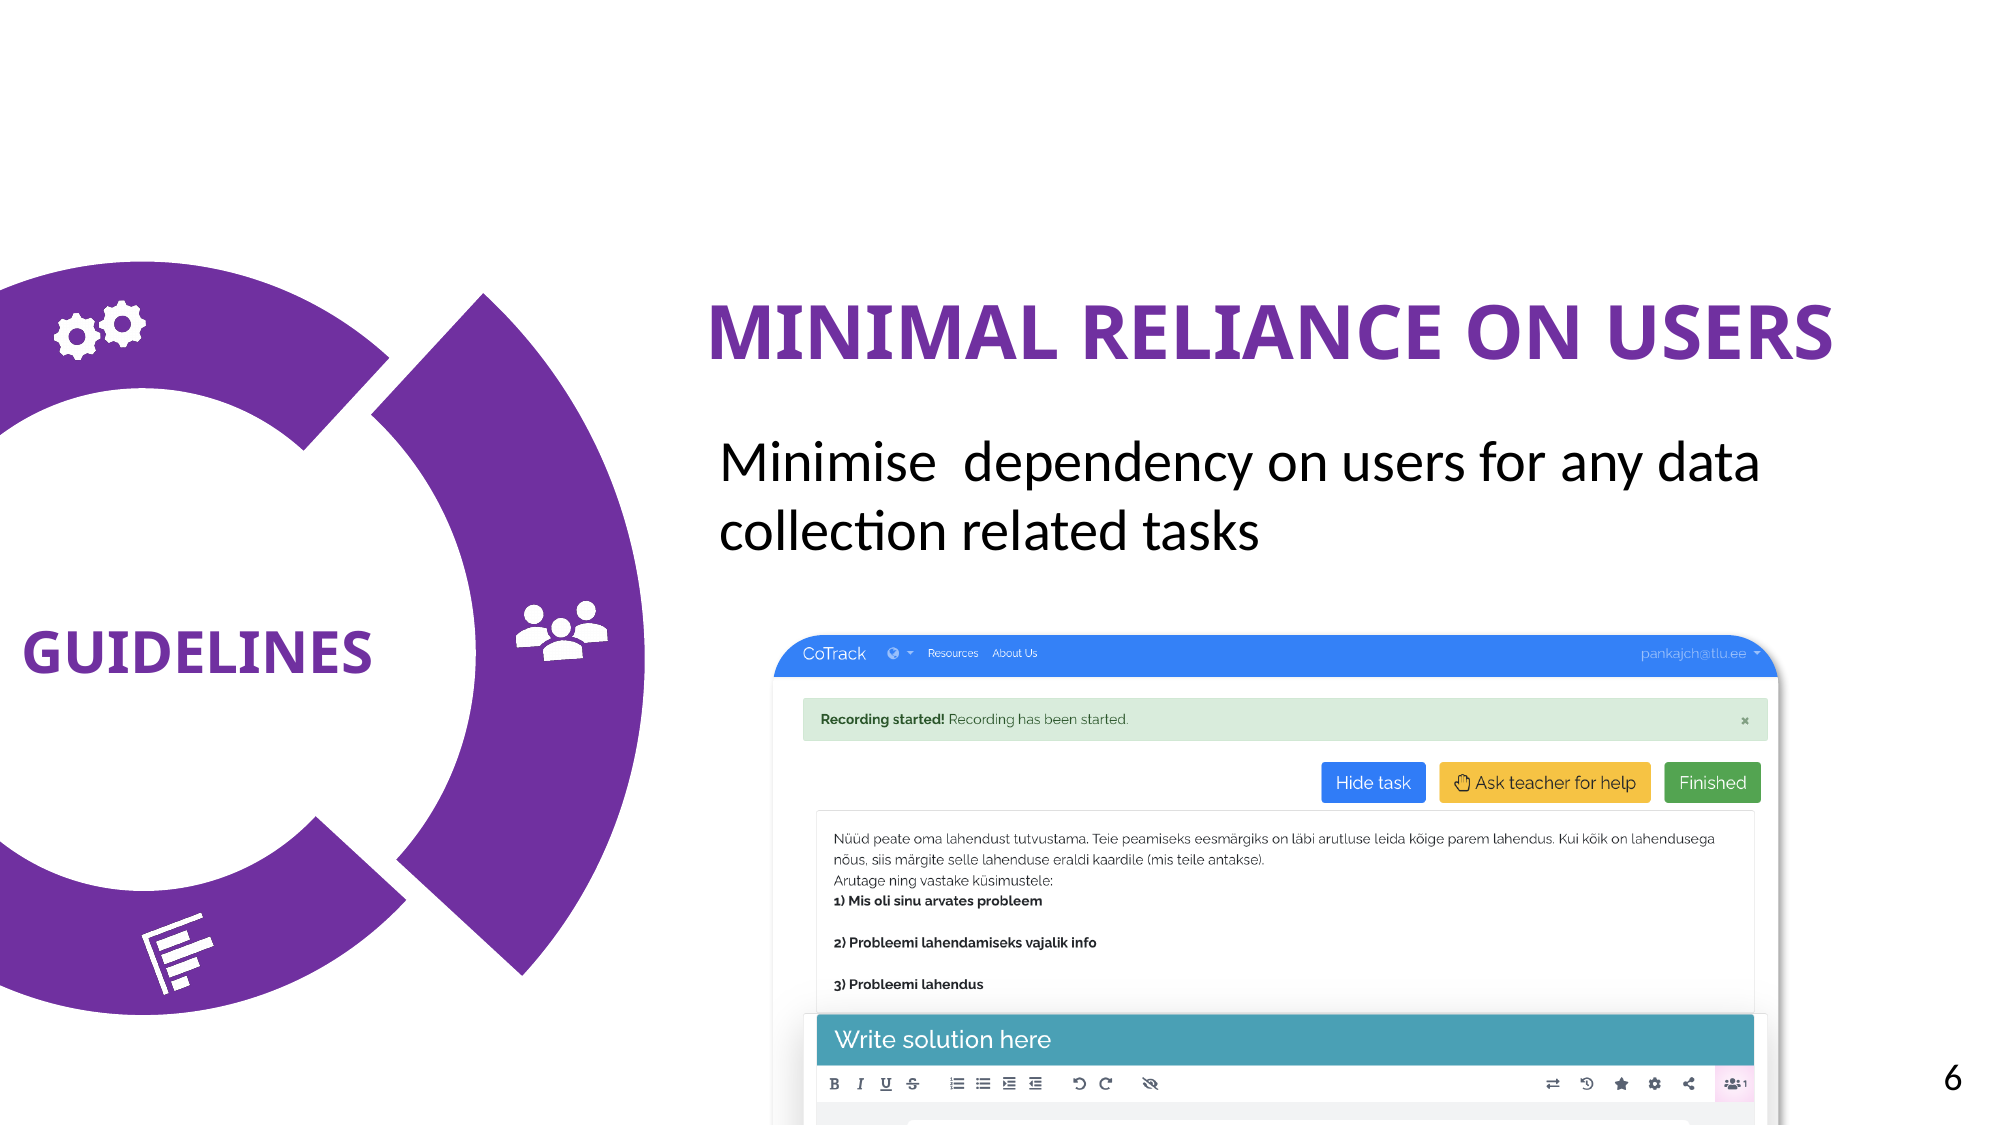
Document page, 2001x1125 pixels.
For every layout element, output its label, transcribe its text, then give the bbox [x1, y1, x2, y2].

picture [124, 896, 240, 1012]
text_box [104, 259, 393, 454]
text_box MINIMAL RELIANCE ON USERS [690, 277, 1952, 382]
text_box Minimise dependency on users for any data collection related tasks [704, 415, 1847, 570]
picture [26, 256, 174, 404]
picture [506, 575, 617, 687]
text_box [0, 813, 410, 1018]
text_box [0, 263, 91, 438]
text_box GUIDELINES [6, 608, 413, 693]
text_box [367, 290, 647, 980]
text_box 6 [1779, 1045, 1978, 1106]
picture [772, 635, 1779, 1125]
